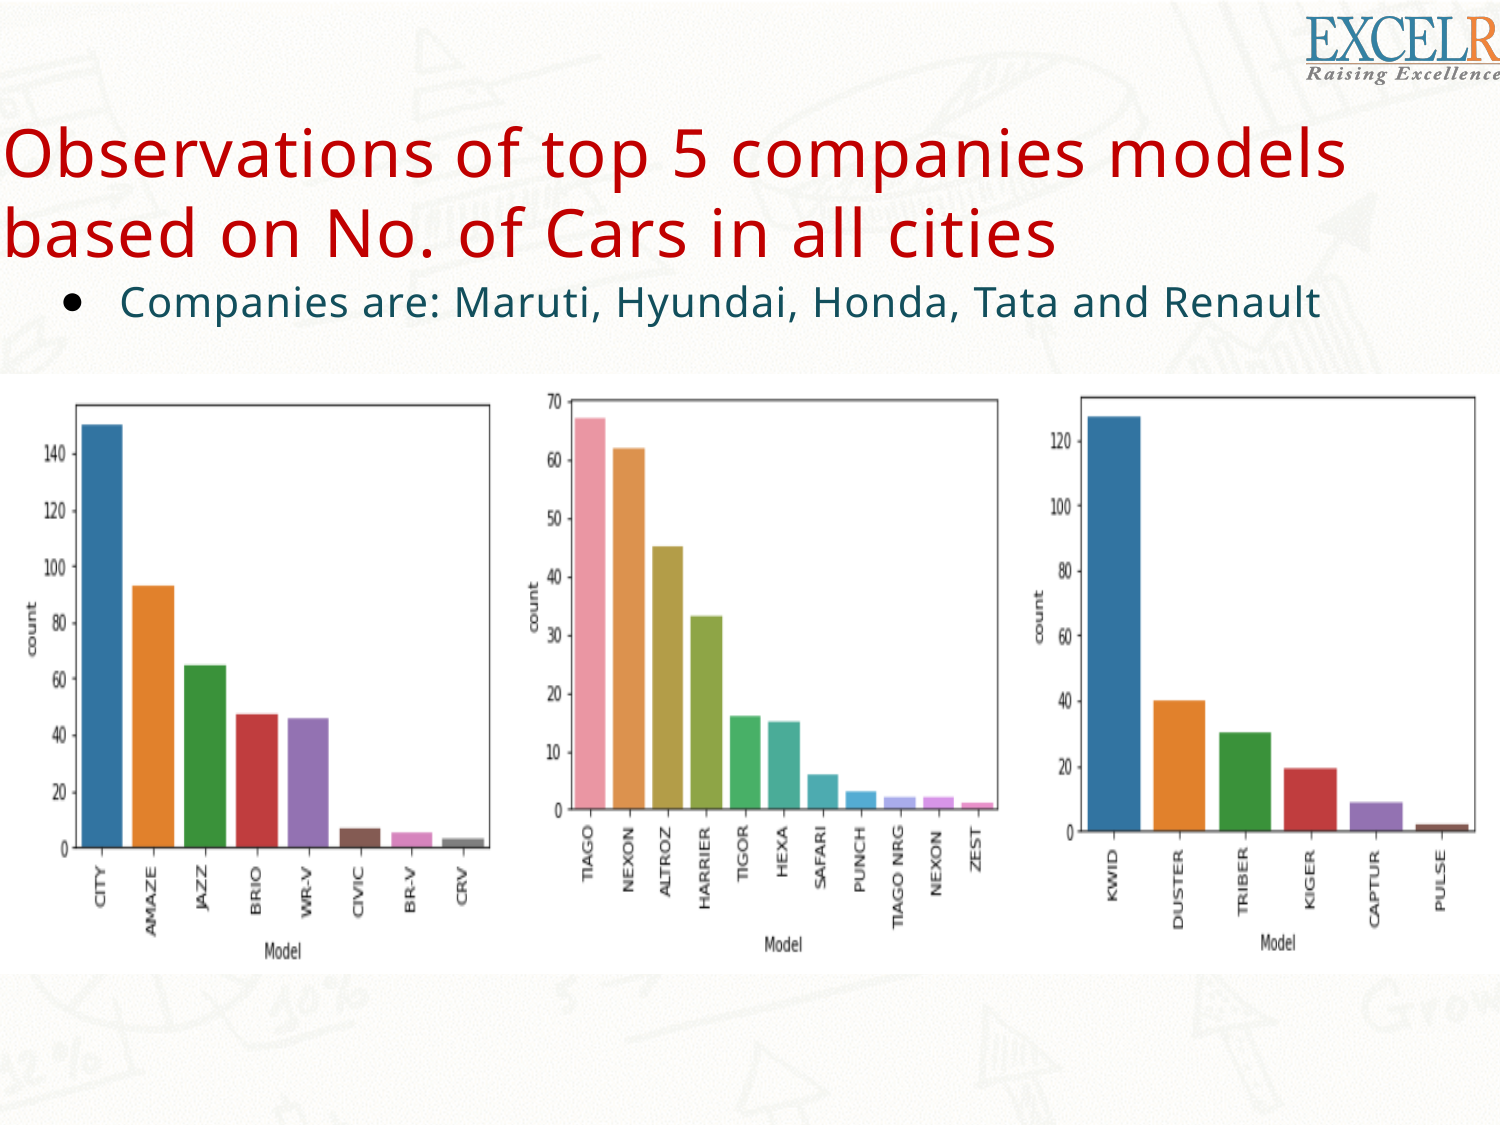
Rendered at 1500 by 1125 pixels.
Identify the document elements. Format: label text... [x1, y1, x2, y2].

picture [0, 272, 1500, 1125]
text_box Companies are: Maruti, Hyundai, Honda, Tata and Renault [57, 268, 1481, 326]
picture [0, 0, 1500, 109]
text_box Observations of top 5 companies models based on No. of Cars in all cities [0, 109, 1500, 272]
